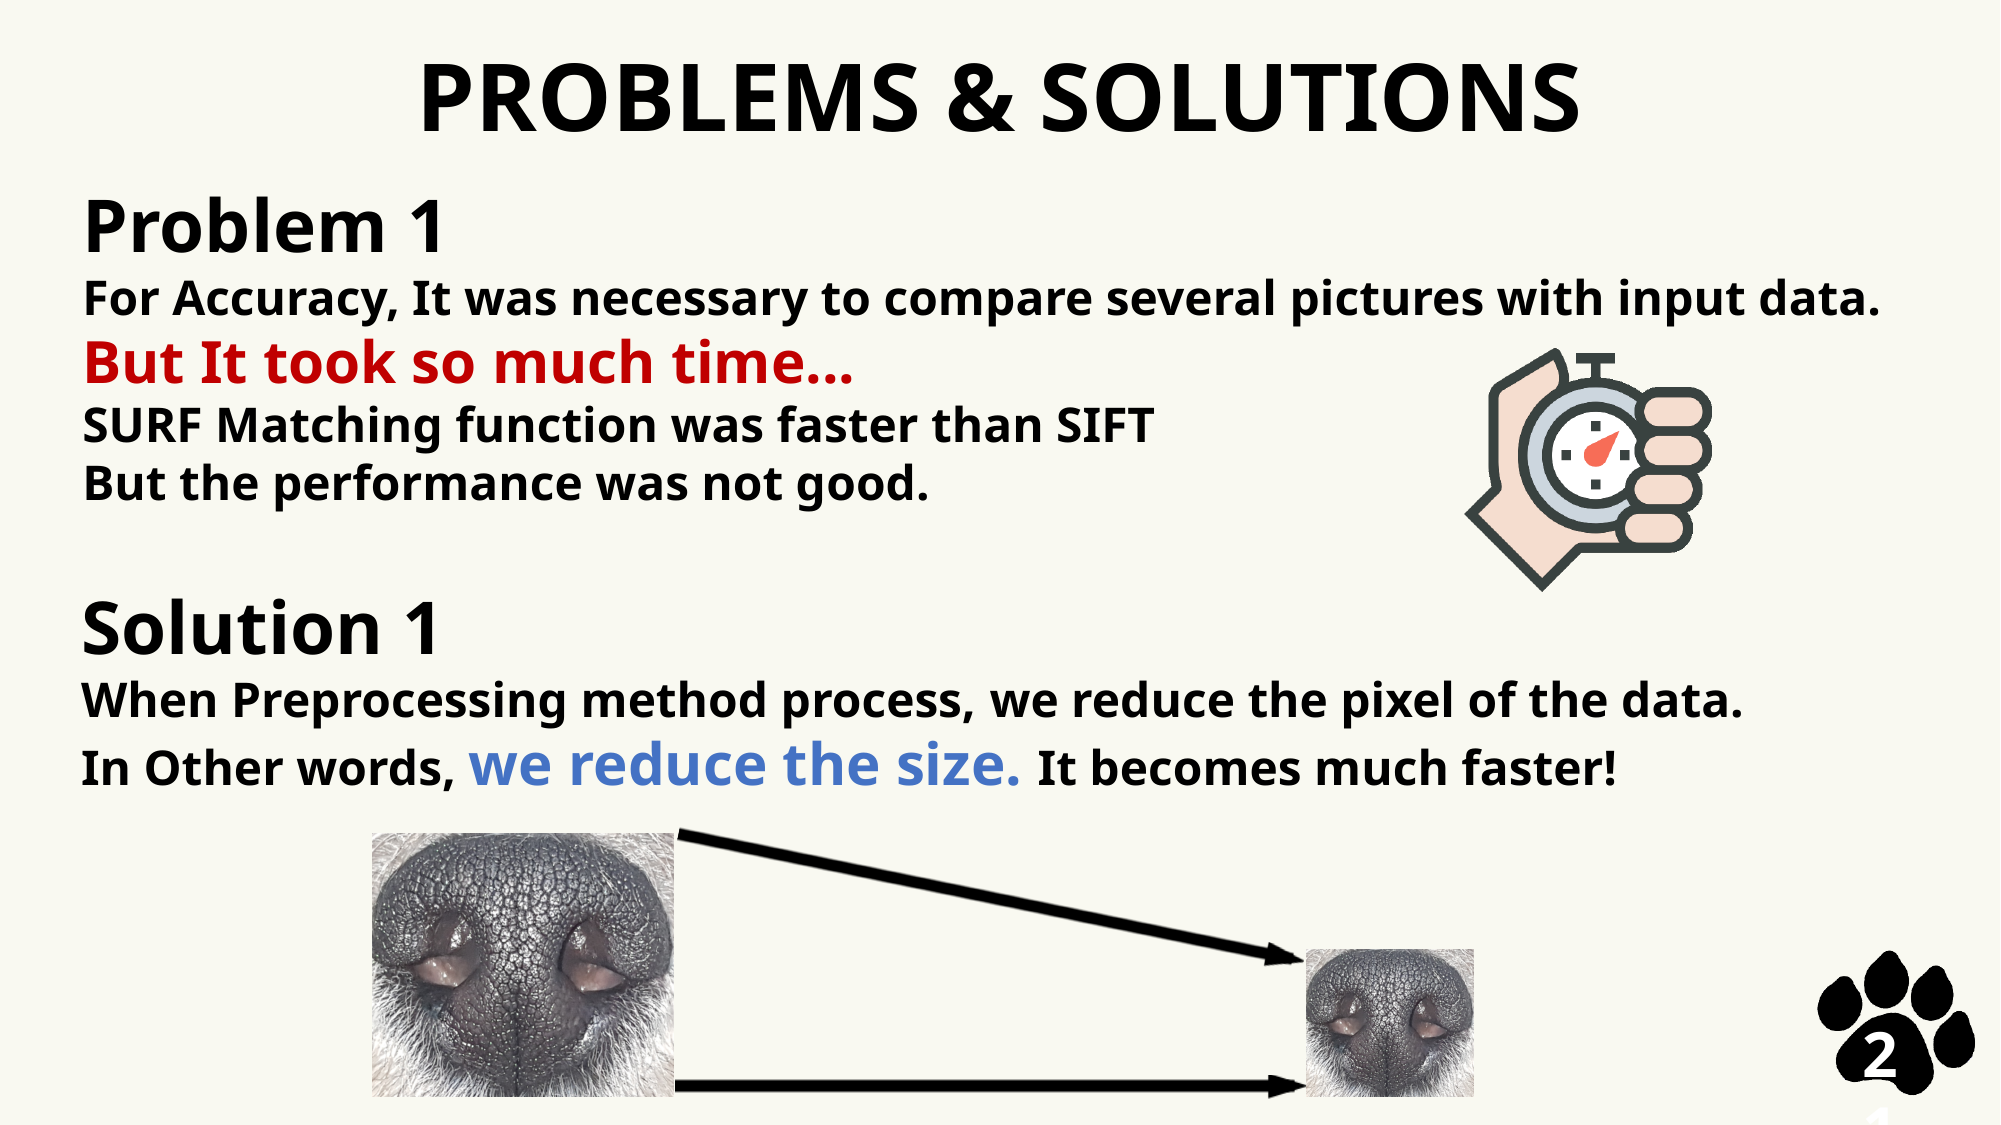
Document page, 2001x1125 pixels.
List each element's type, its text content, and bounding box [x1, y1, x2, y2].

text_box Problem 1 For Accuracy, It was necessary to compare several pictures with input data. But It took so much time... SURF Matching function was faster than SIFT But the performance was not good. [67, 172, 1935, 518]
title PROBLEMS & SOLUTIONS [0, 28, 2000, 174]
picture [1464, 346, 1712, 594]
text_box Solution 1 When Preprocessing method process, we reduce the pixel of the data. In Other words, we reduce the size. It becomes much faster! [66, 574, 1934, 805]
picture [372, 832, 1475, 1101]
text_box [1788, 922, 2000, 1125]
